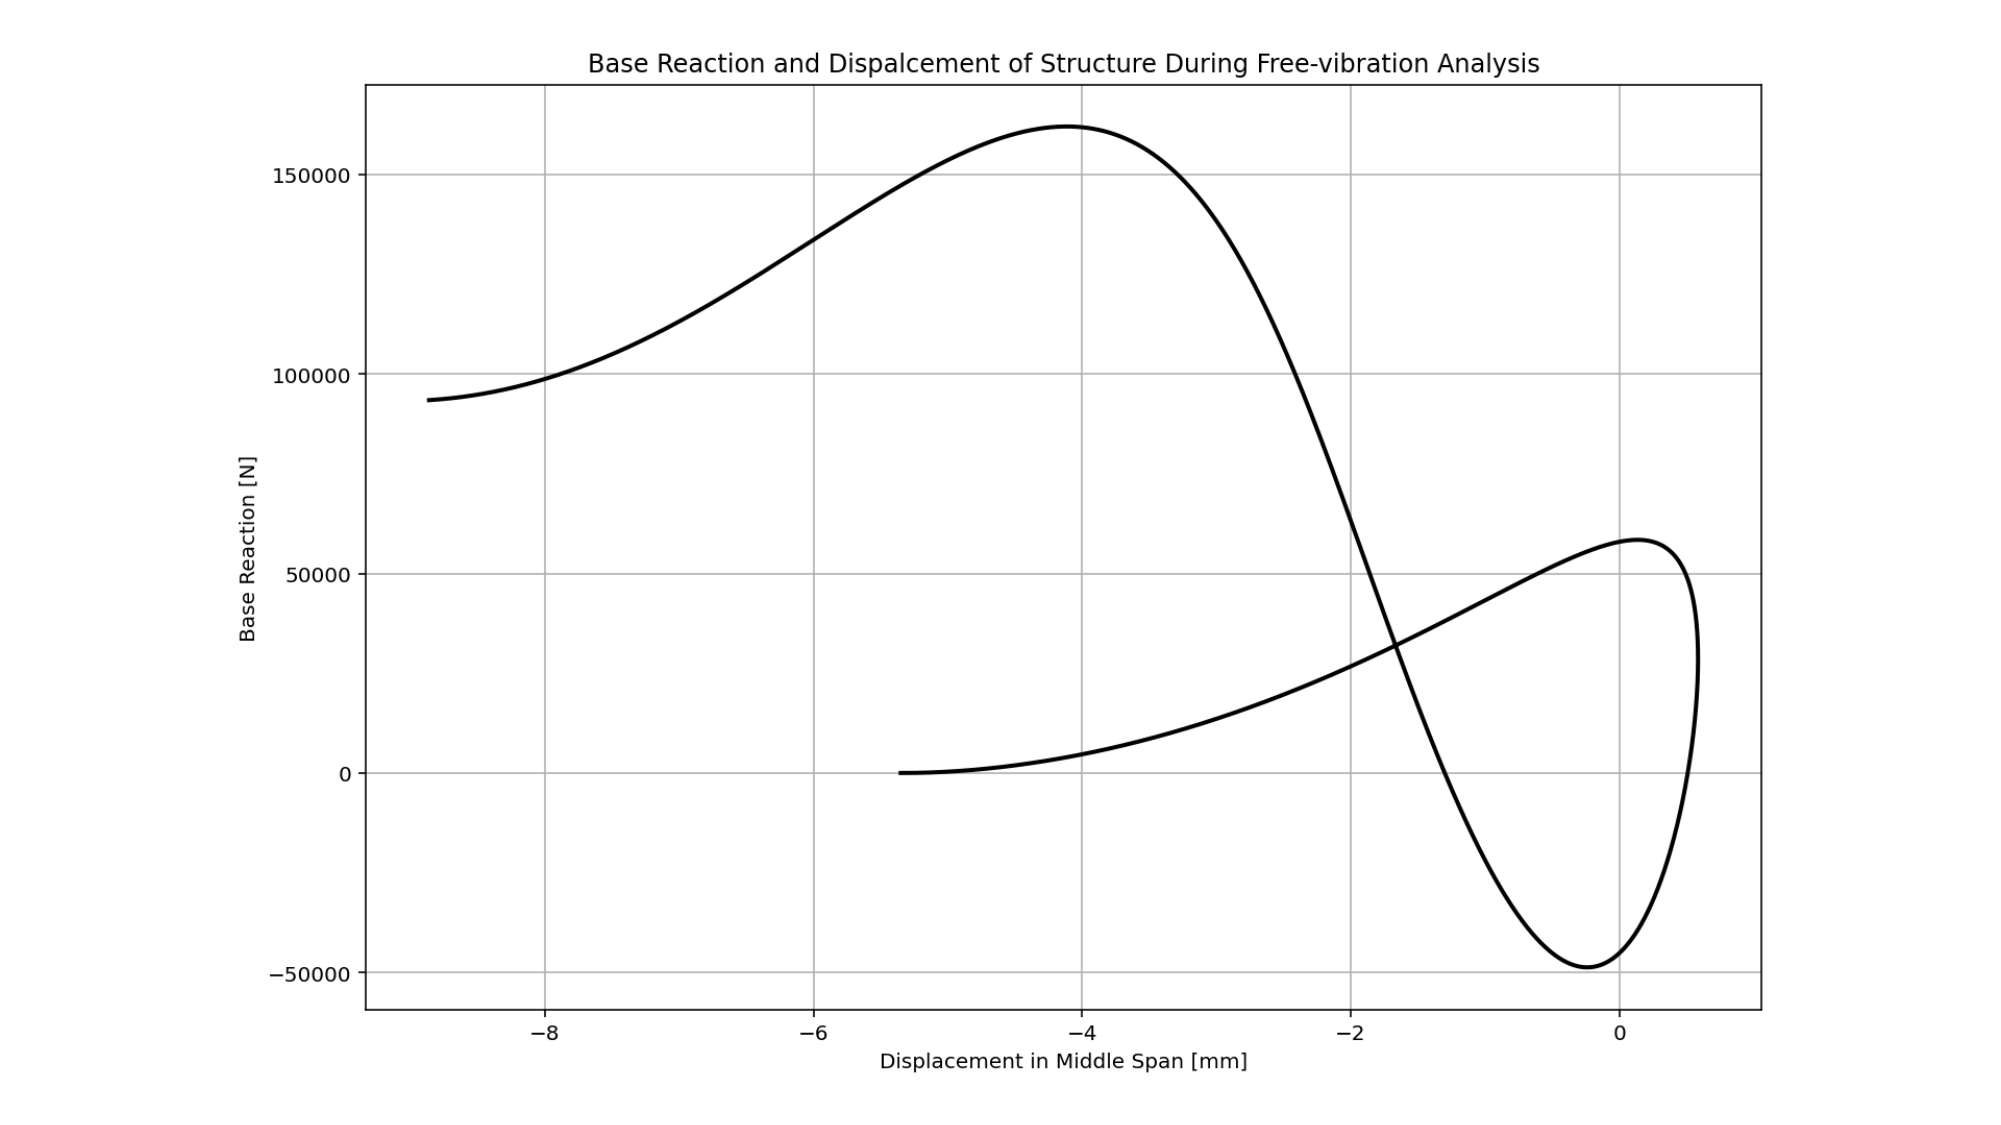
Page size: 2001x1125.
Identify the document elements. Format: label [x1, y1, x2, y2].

picture [223, 37, 1777, 1087]
